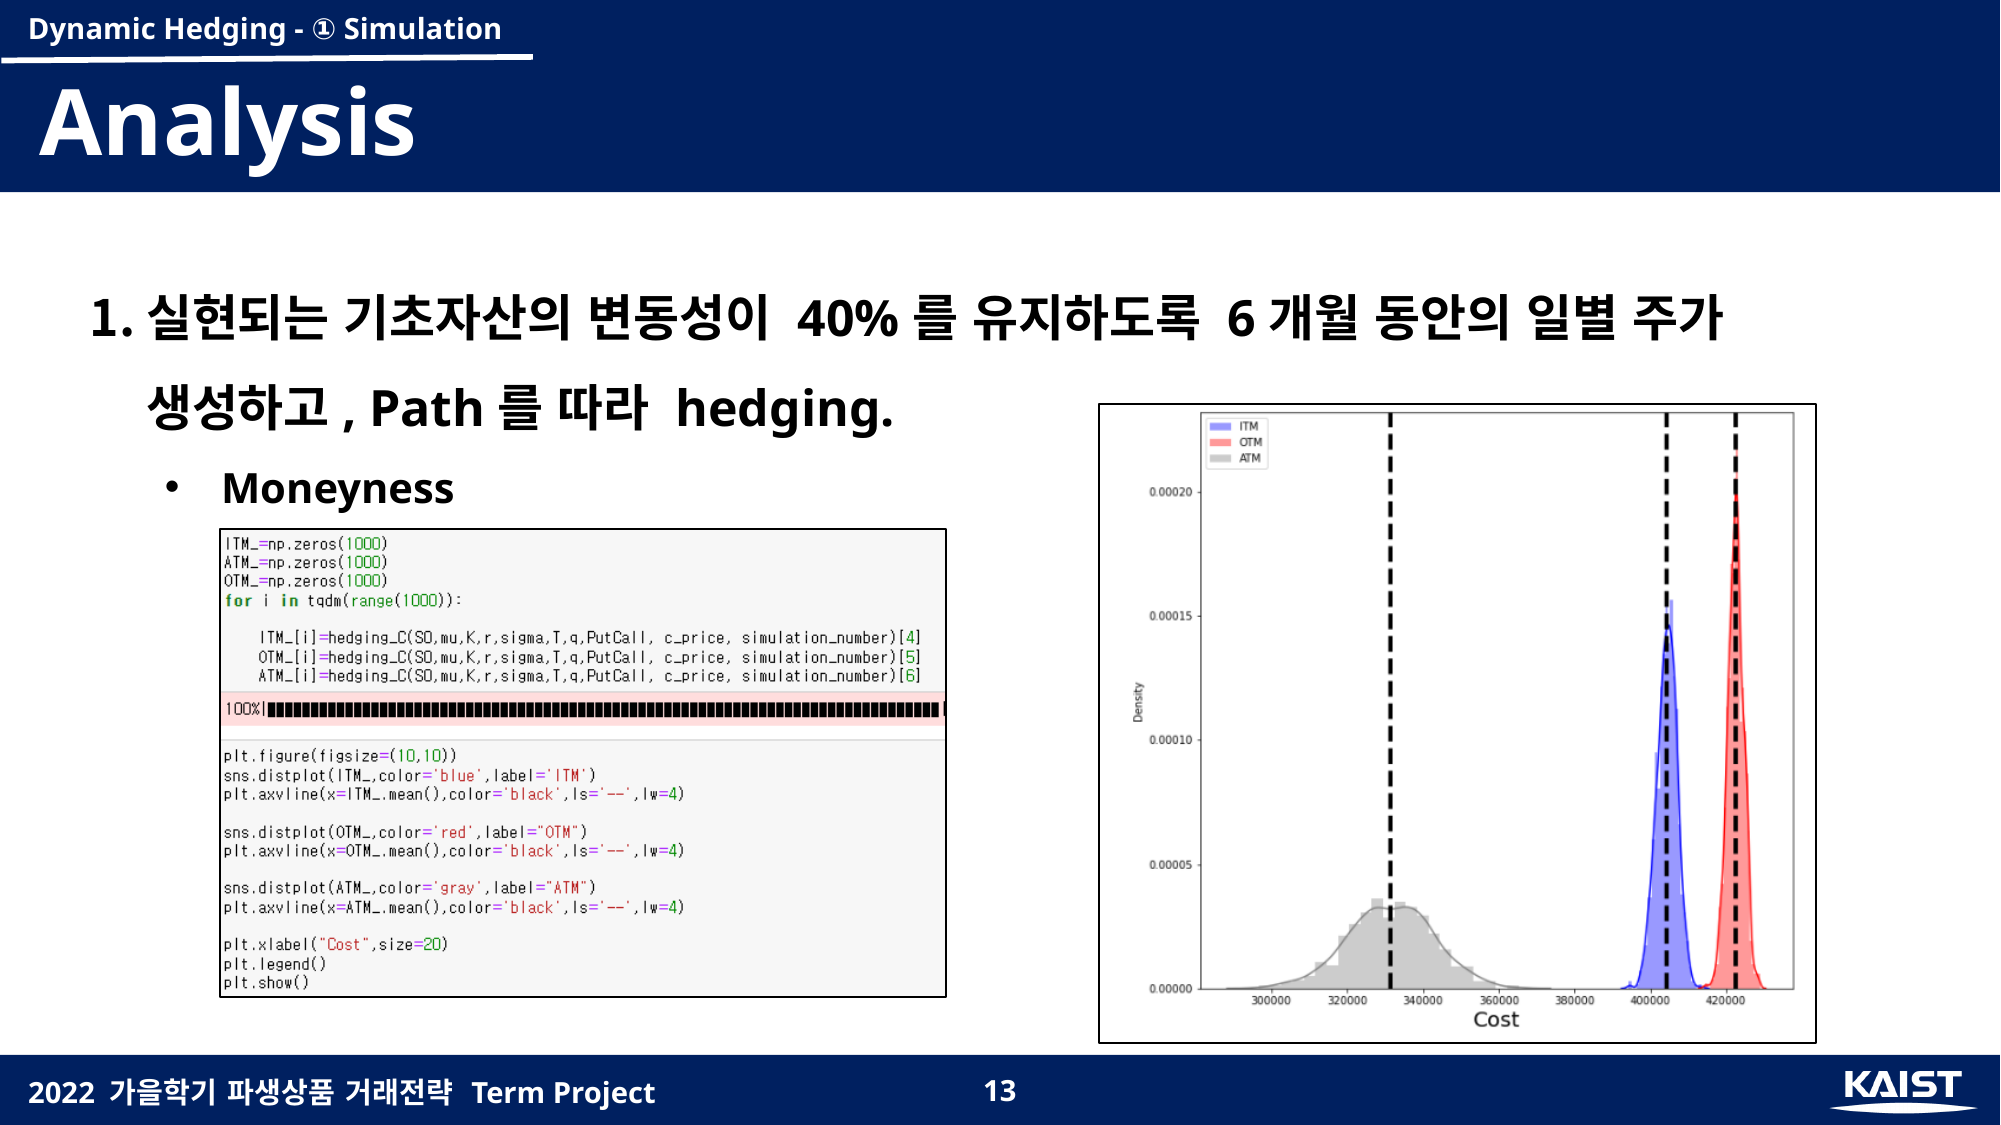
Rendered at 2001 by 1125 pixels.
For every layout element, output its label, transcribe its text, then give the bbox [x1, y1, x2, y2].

picture [1099, 405, 1816, 1043]
text_box [0, 0, 2000, 193]
footer 2022 가을학기 파생상품 거래전략 Term Project [13, 1062, 698, 1123]
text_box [1, 56, 534, 61]
picture [220, 530, 945, 997]
slide_number 13 [867, 1062, 1133, 1123]
text_box 실현되는 기초자산의 변동성이 40%를 유지하도록 6개월 동안의 일별 주가 생성하고, Path를 따라 hedging. Moneyness [75, 249, 1849, 519]
picture [1815, 1067, 1992, 1117]
text_box [0, 1054, 2000, 1125]
text_box Analysis [24, 56, 919, 182]
text_box Dynamic Hedging - ① Simulation [13, 2, 1348, 53]
